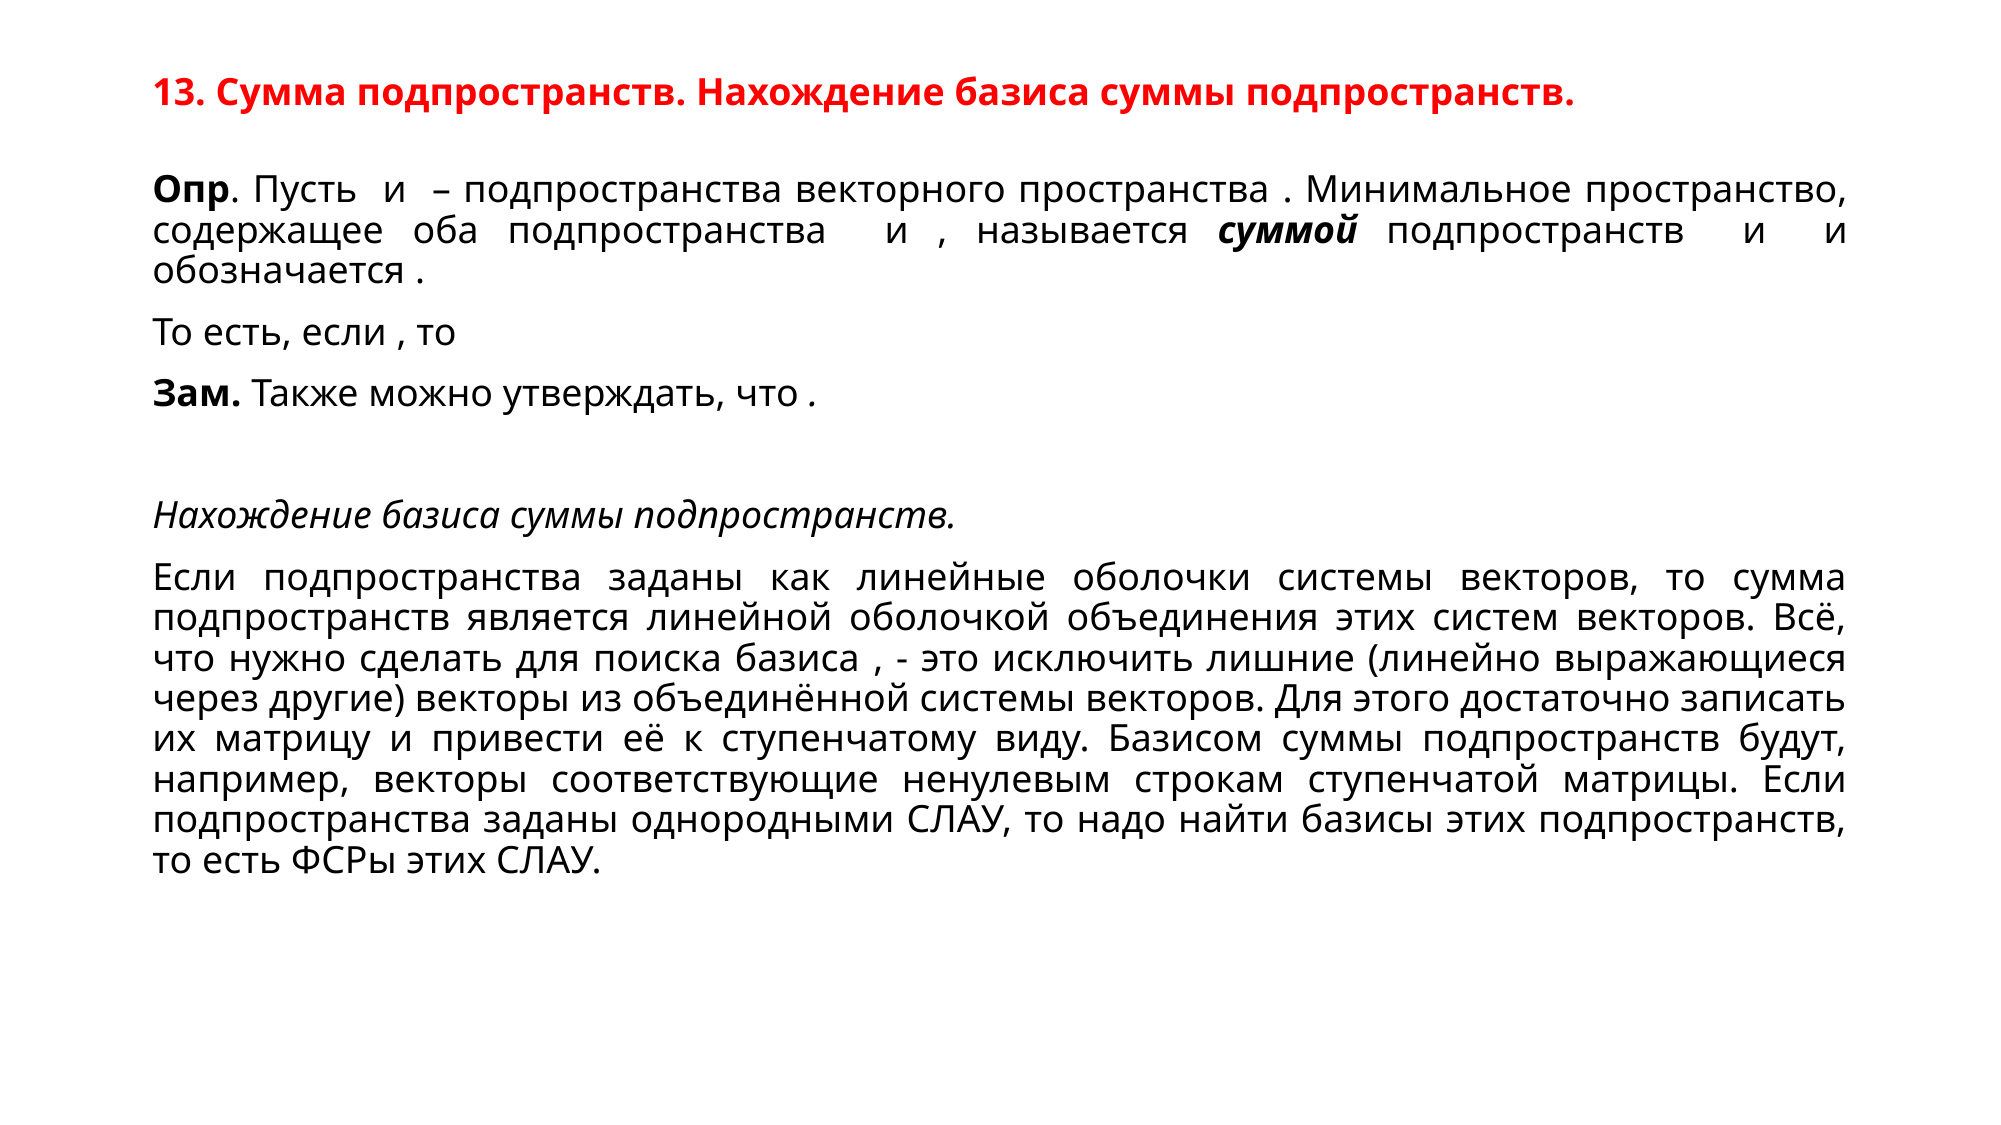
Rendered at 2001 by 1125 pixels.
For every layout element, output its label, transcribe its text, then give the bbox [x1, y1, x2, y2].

title 13. Сумма подпространств. Нахождение базиса суммы подпространств. [137, 65, 1863, 141]
